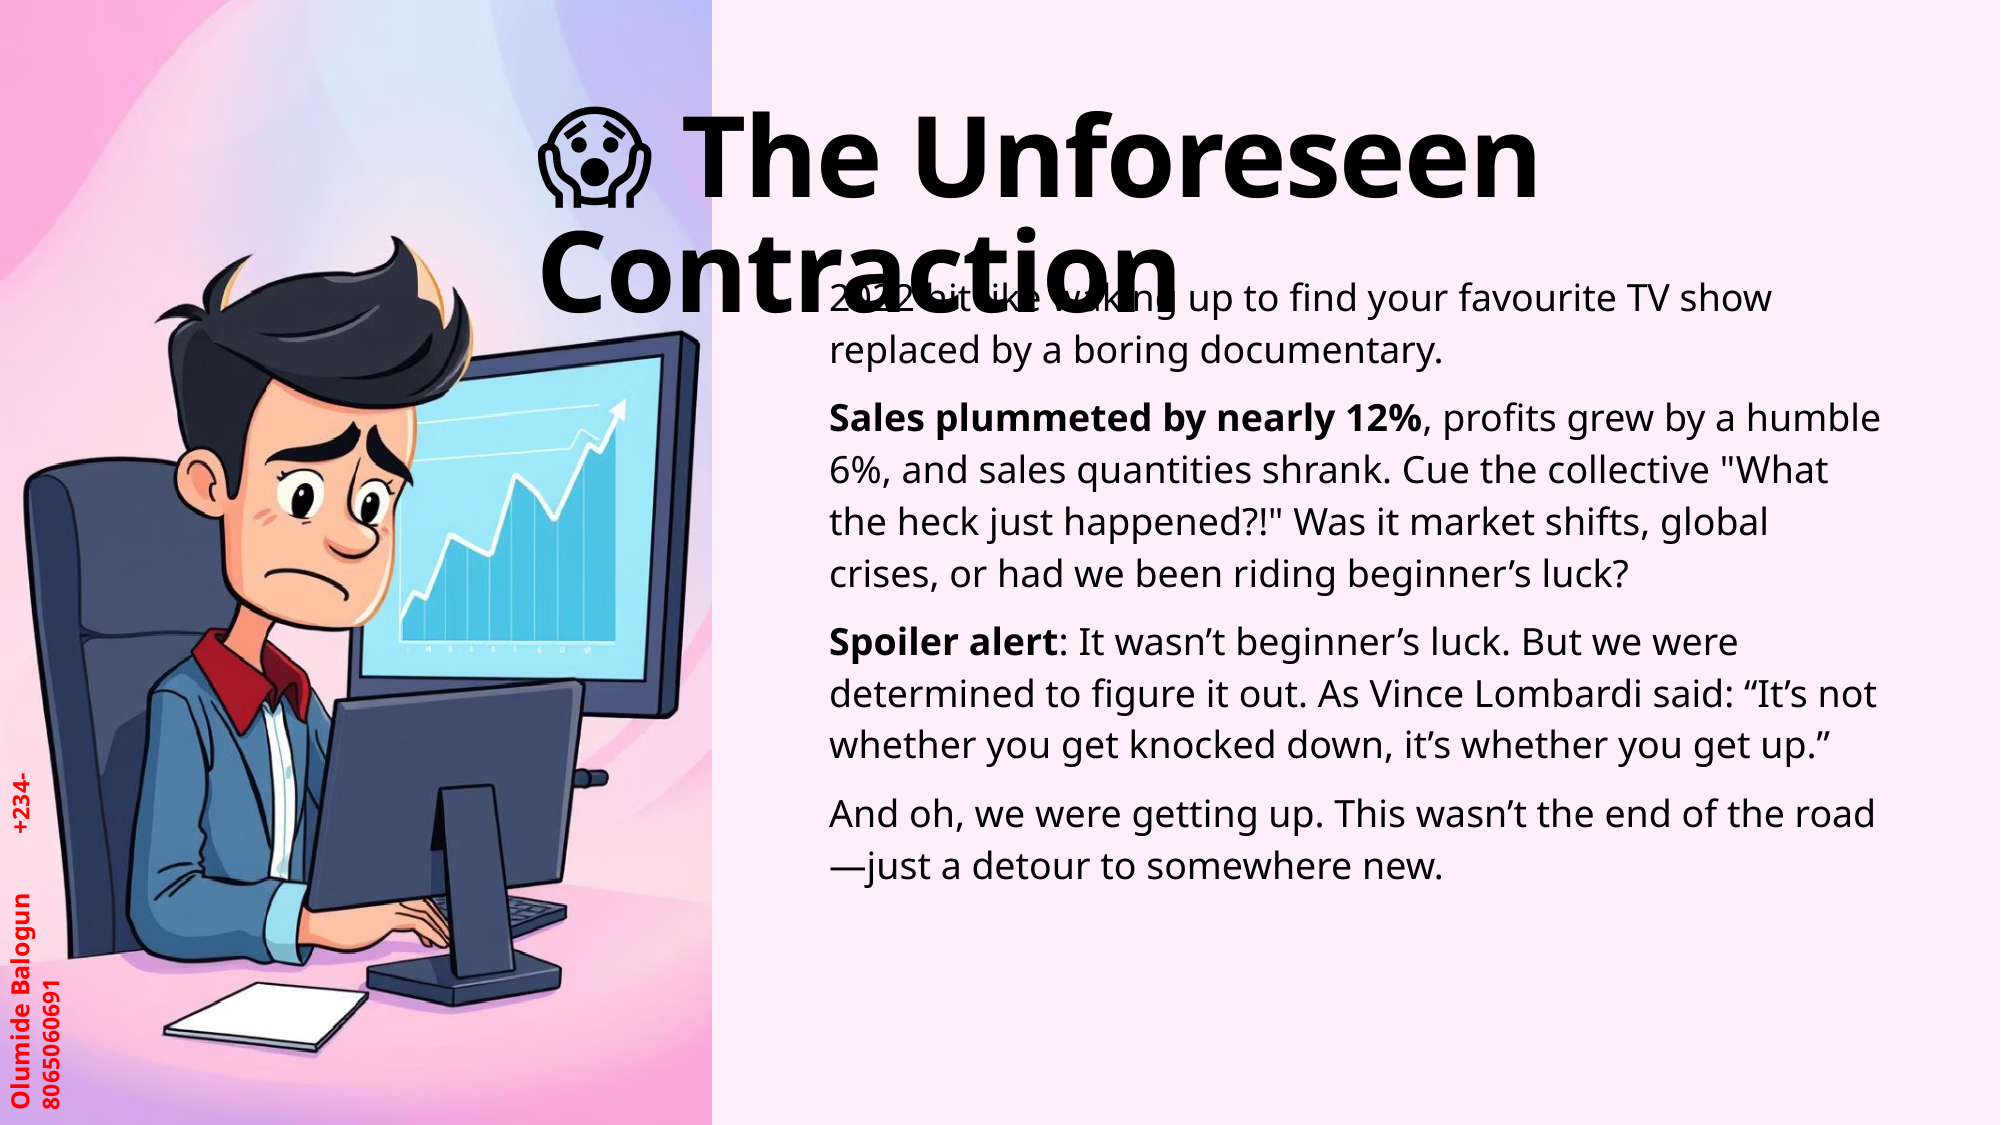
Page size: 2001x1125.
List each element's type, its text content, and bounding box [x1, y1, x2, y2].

text_box 2022 hit like waking up to find your favourite TV show replaced by a boring documentary. Sales plummeted by nearly 12%, profits grew by a humble 6%, and sales quantities shrank. Cue the collective "What the heck just happened?!" Was it market shifts, global crises, or had we been riding beginner’s luck? Spoiler alert: It wasn’t beginner’s luck. But we were determined to figure it out. As Vince Lombardi said: “It’s not whether you get knocked down, it’s whether you get up.” And oh, we were getting up. This wasn’t the end of the road—just a detour to somewhere new. [814, 260, 1902, 894]
text_box 😱 The Unforeseen Contraction [713, 98, 2000, 342]
picture [0, 0, 713, 1125]
